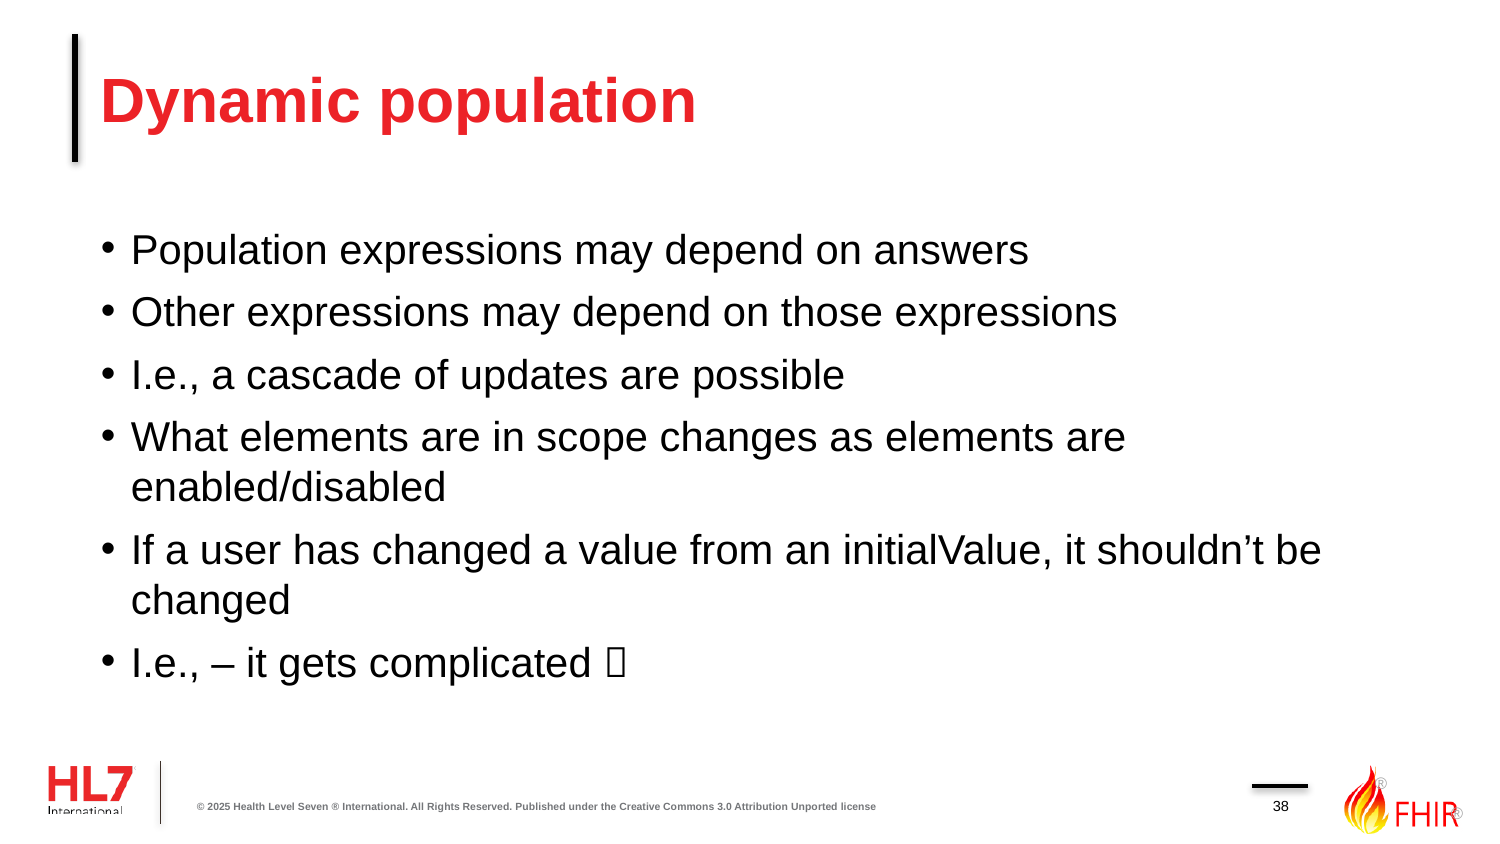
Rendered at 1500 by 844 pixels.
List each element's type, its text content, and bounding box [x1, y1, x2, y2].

footer © 2025 Health Level Seven ® International. All Rights Reserved. Published under the Creative Commons 3.0 Attribution Unported license [196, 786, 941, 813]
picture [1339, 760, 1463, 837]
list Population expressions may depend on answers Other expressions may depend on those expressions I.e., a cascade of updates are possible What elements are in scope changes as elements are enabled/disabled If a user has changed a value from an initialValue, it shouldn’t be changed I.e., – it gets complicated  [100, 222, 1451, 731]
slide_number 38 [1258, 786, 1304, 814]
title Dynamic population [100, 33, 1451, 163]
